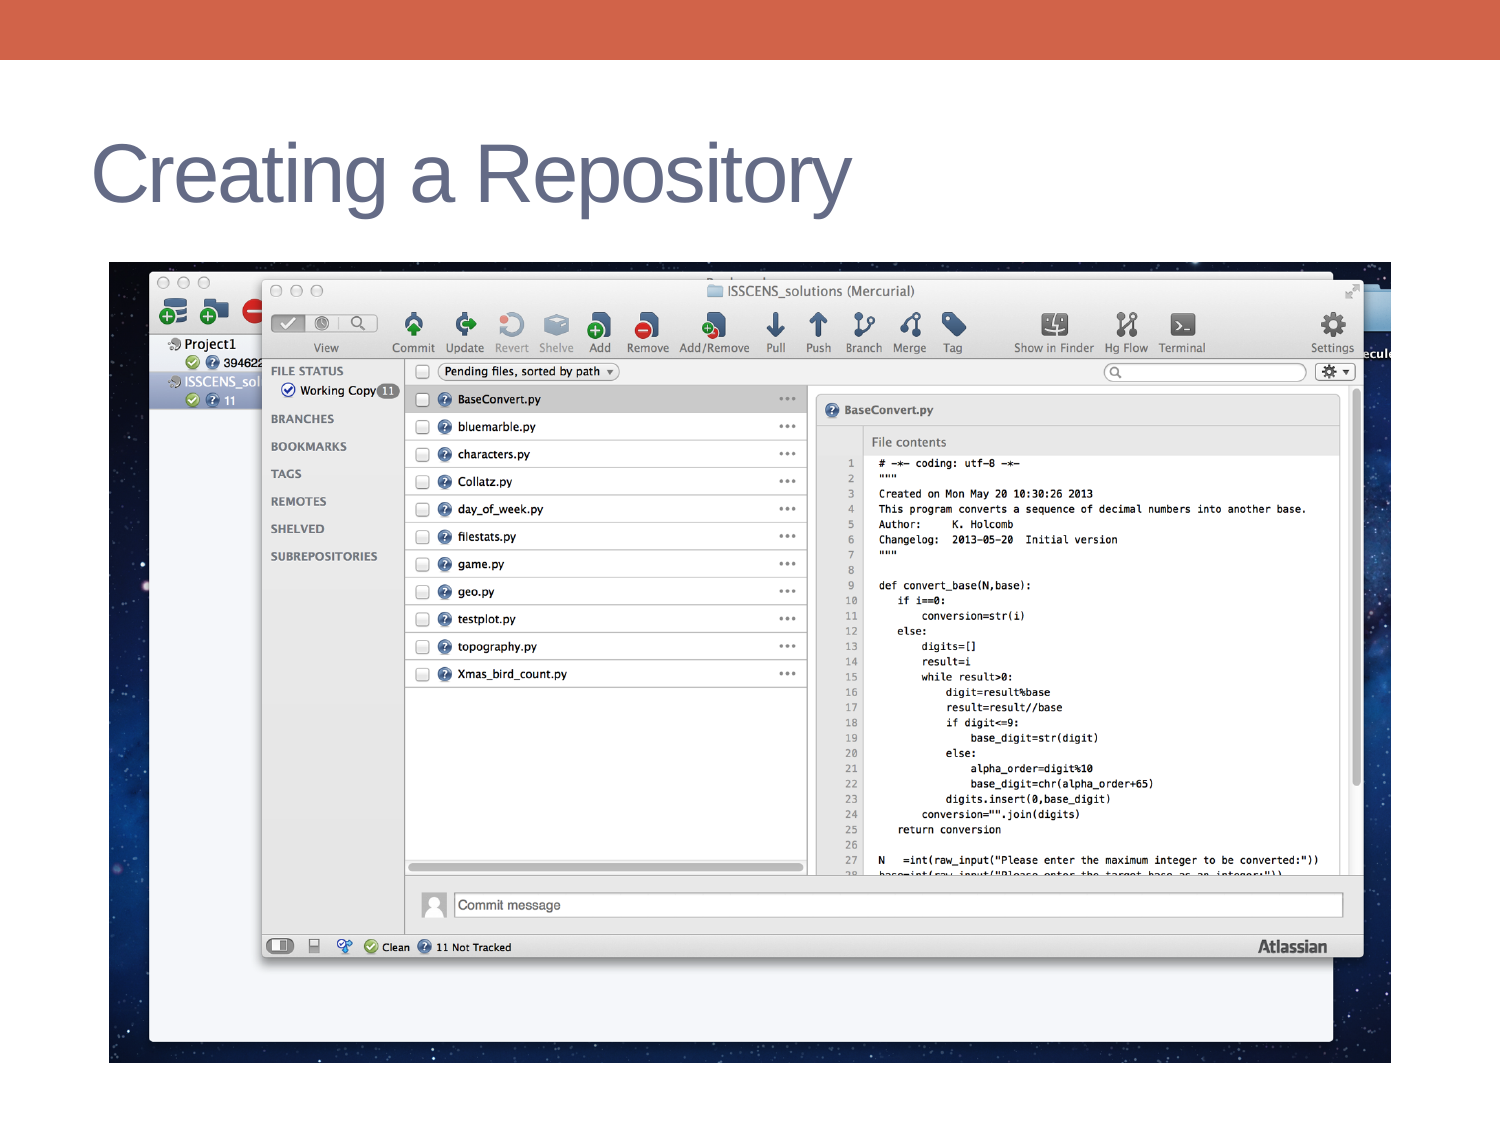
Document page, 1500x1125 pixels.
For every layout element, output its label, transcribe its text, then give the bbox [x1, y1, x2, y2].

title Creating a Repository [75, 87, 1425, 250]
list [108, 262, 1392, 1063]
